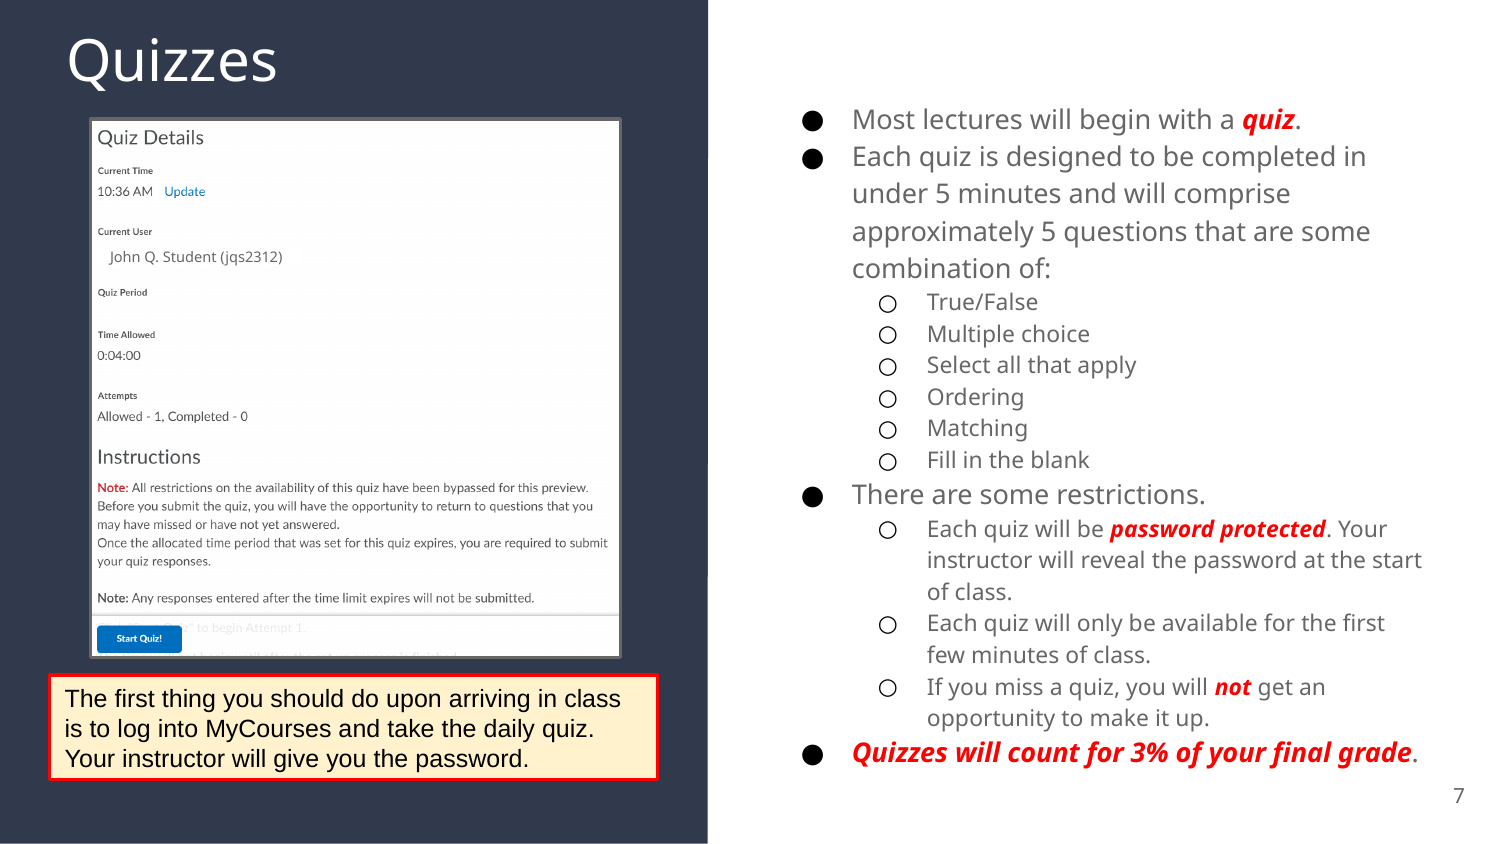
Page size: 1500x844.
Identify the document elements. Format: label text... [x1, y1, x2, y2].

list Most lectures will begin with a quiz. Each quiz is designed to be completed in under 5 minutes and will comprise approximately 5 questions that are some combination of: True/False Multiple choice Select all that apply Ordering Matching Fill in the blank There are some restrictions. Each quiz will be password protected. Your instructor will reveal the password at the start of class. Each quiz will only be available for the first few minutes of class. If you miss a quiz, you will not get an opportunity to make it up. Quizzes will count for 3% of your final grade. [761, 82, 1446, 731]
list The first thing you should do upon arriving in class is to log into MyCourses and take the daily quiz. Your instructor will give you the password. [48, 673, 659, 781]
picture [91, 120, 619, 657]
slide_number ‹#› [1389, 764, 1480, 830]
title Quizzes [51, 8, 660, 114]
